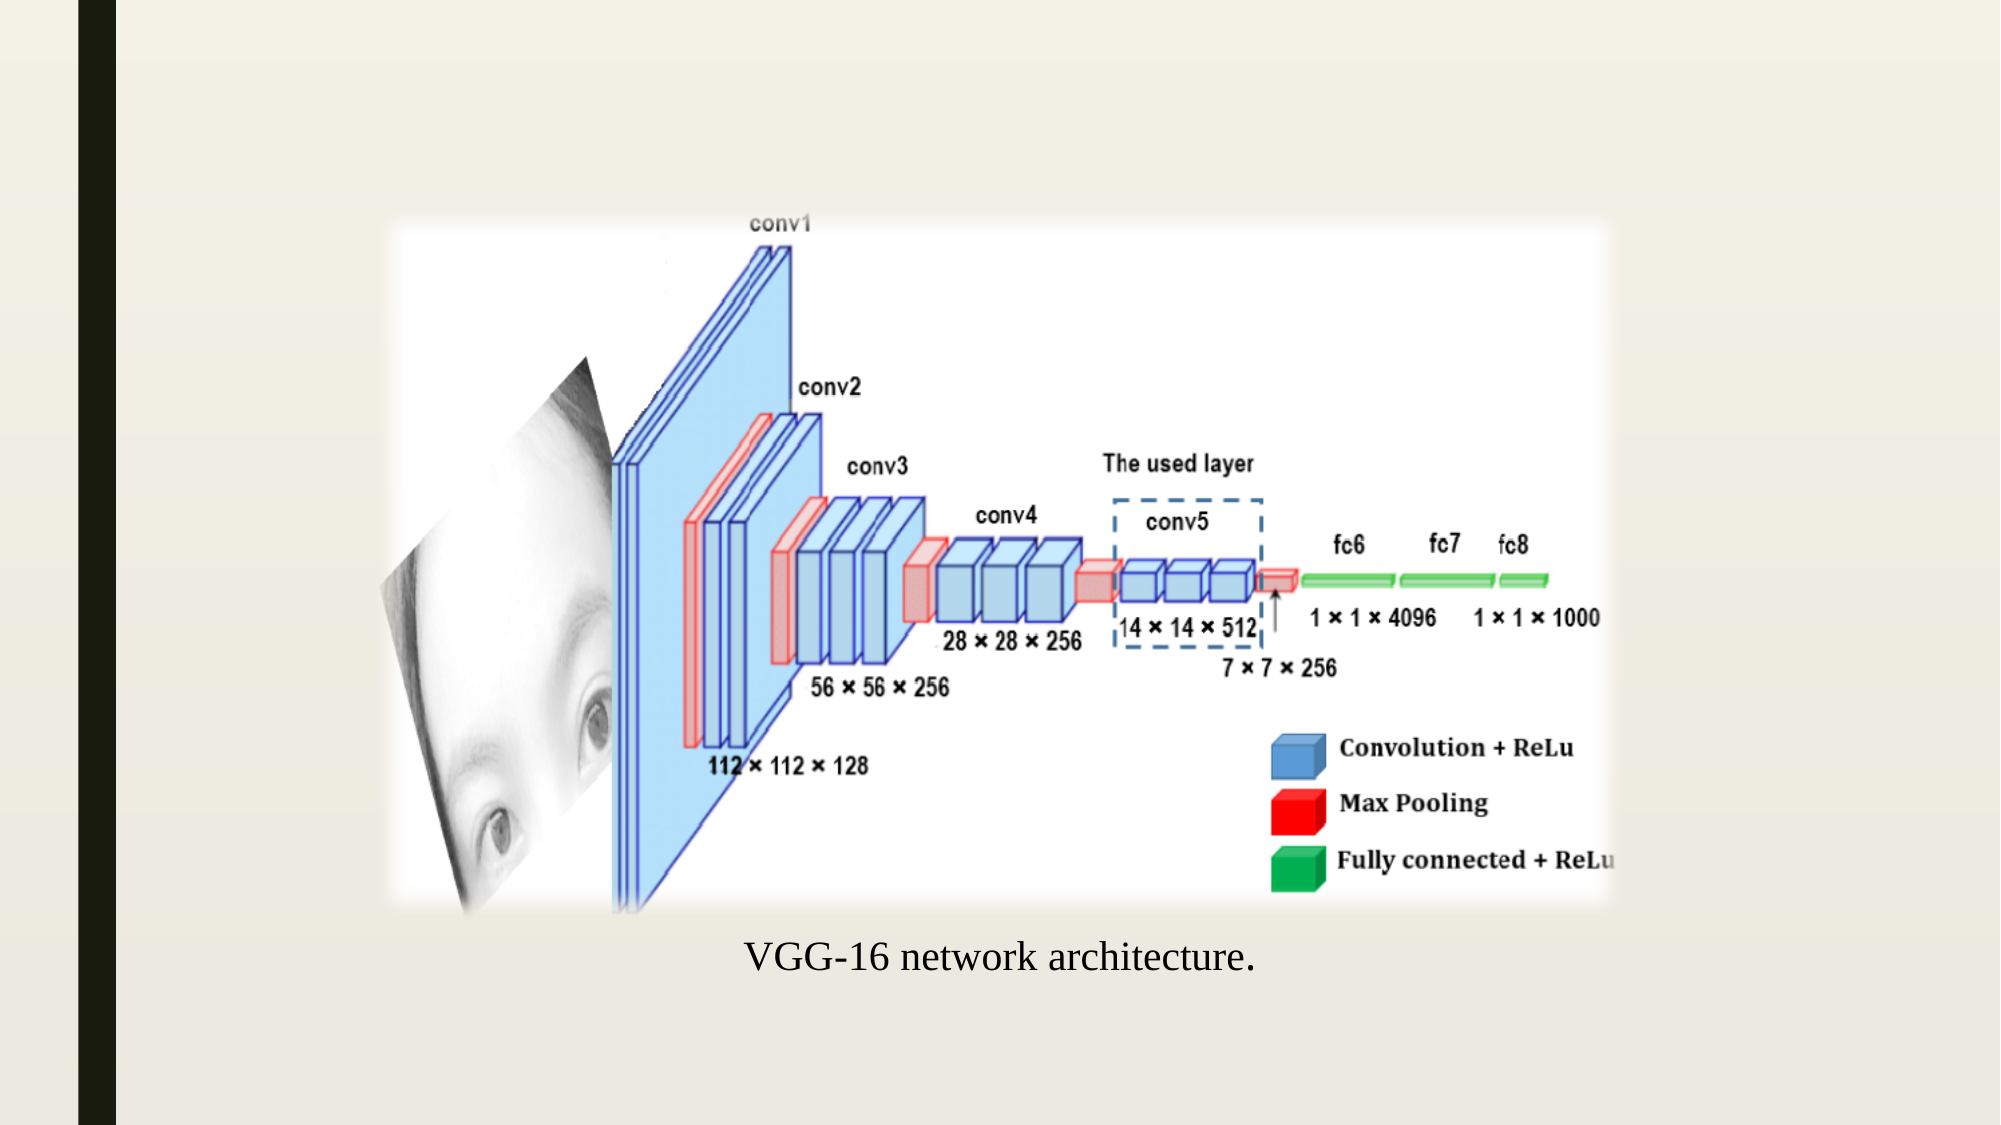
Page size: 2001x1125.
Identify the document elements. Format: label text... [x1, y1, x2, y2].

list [374, 205, 1626, 920]
text_box VGG-16 network architecture. [466, 921, 1534, 987]
